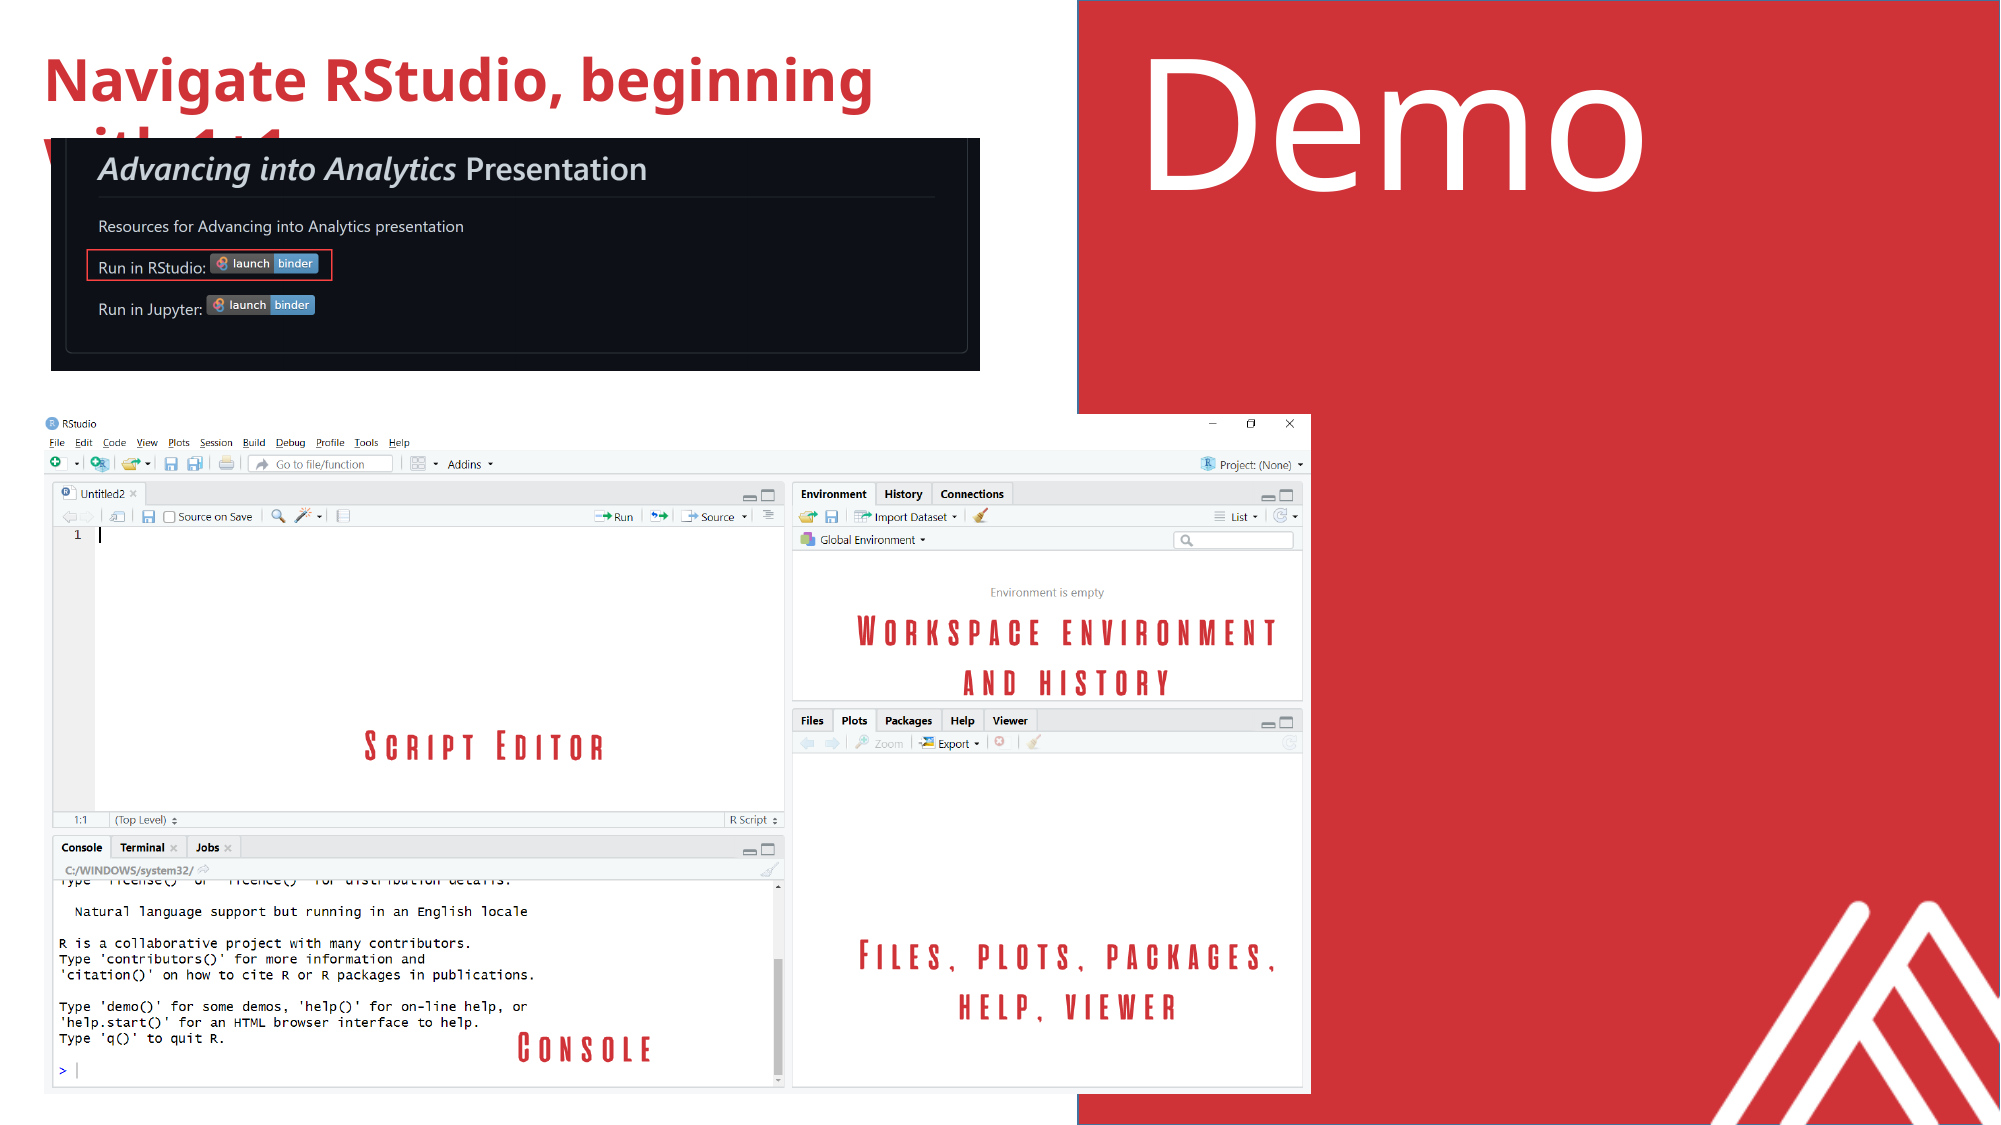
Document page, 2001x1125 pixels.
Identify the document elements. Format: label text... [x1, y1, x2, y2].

picture [44, 414, 1312, 1094]
text_box Demo [1118, 0, 1795, 235]
picture [50, 138, 980, 371]
picture [1703, 825, 2000, 1125]
text_box Navigate RStudio, beginning with 1+1 [28, 36, 1003, 191]
text_box [1077, 0, 2000, 1125]
